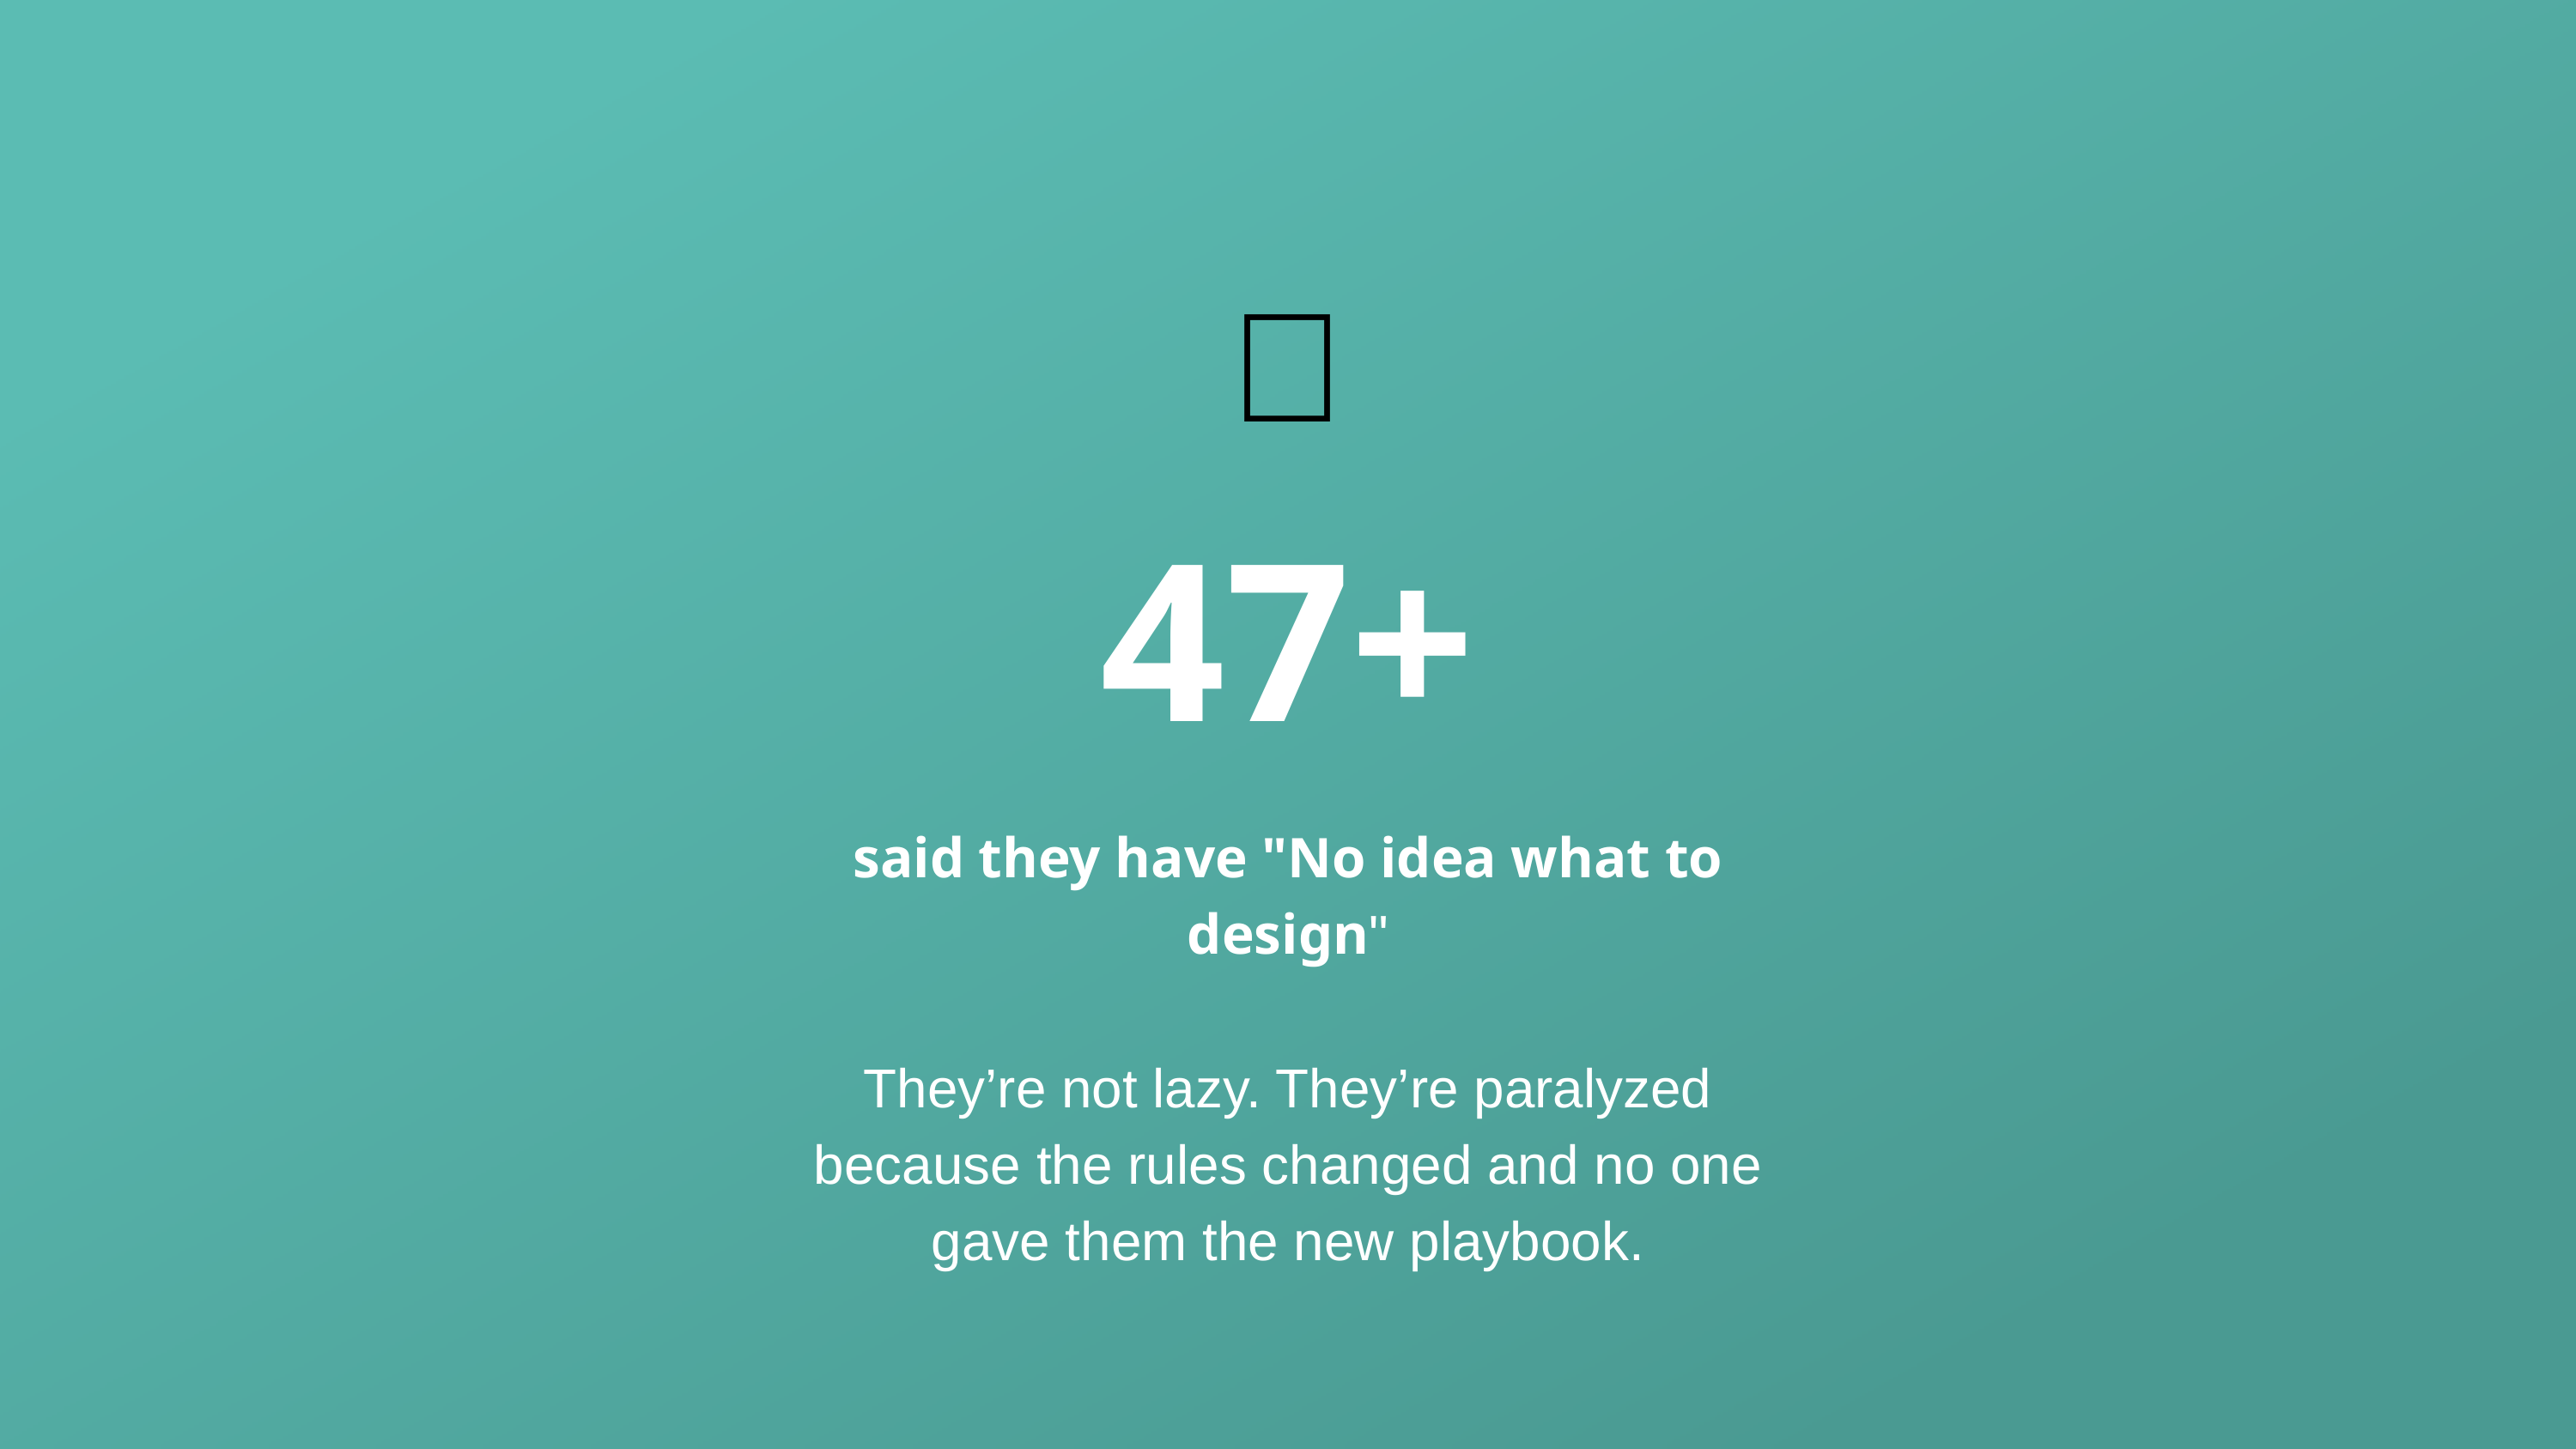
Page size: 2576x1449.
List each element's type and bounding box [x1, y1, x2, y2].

text_box [0, 0, 2576, 1449]
text_box [755, 257, 1821, 1192]
